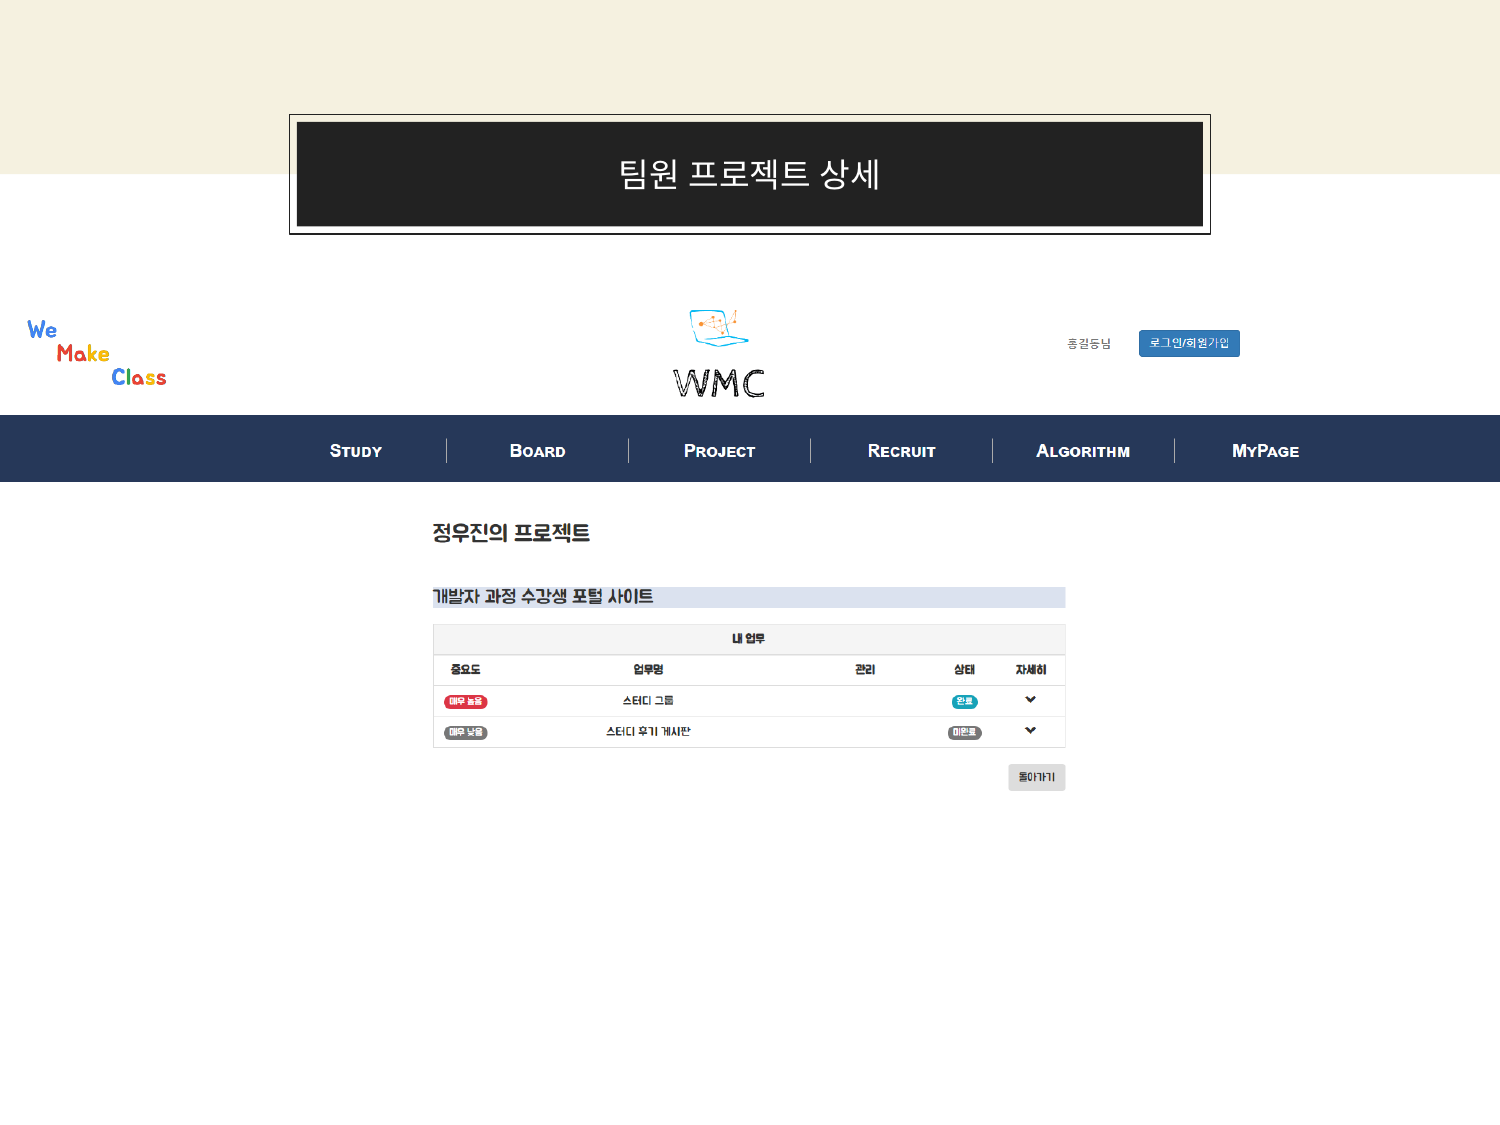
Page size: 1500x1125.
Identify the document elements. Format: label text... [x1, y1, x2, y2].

title 팀원 프로젝트 상세 [296, 121, 1203, 227]
picture [0, 297, 1500, 828]
